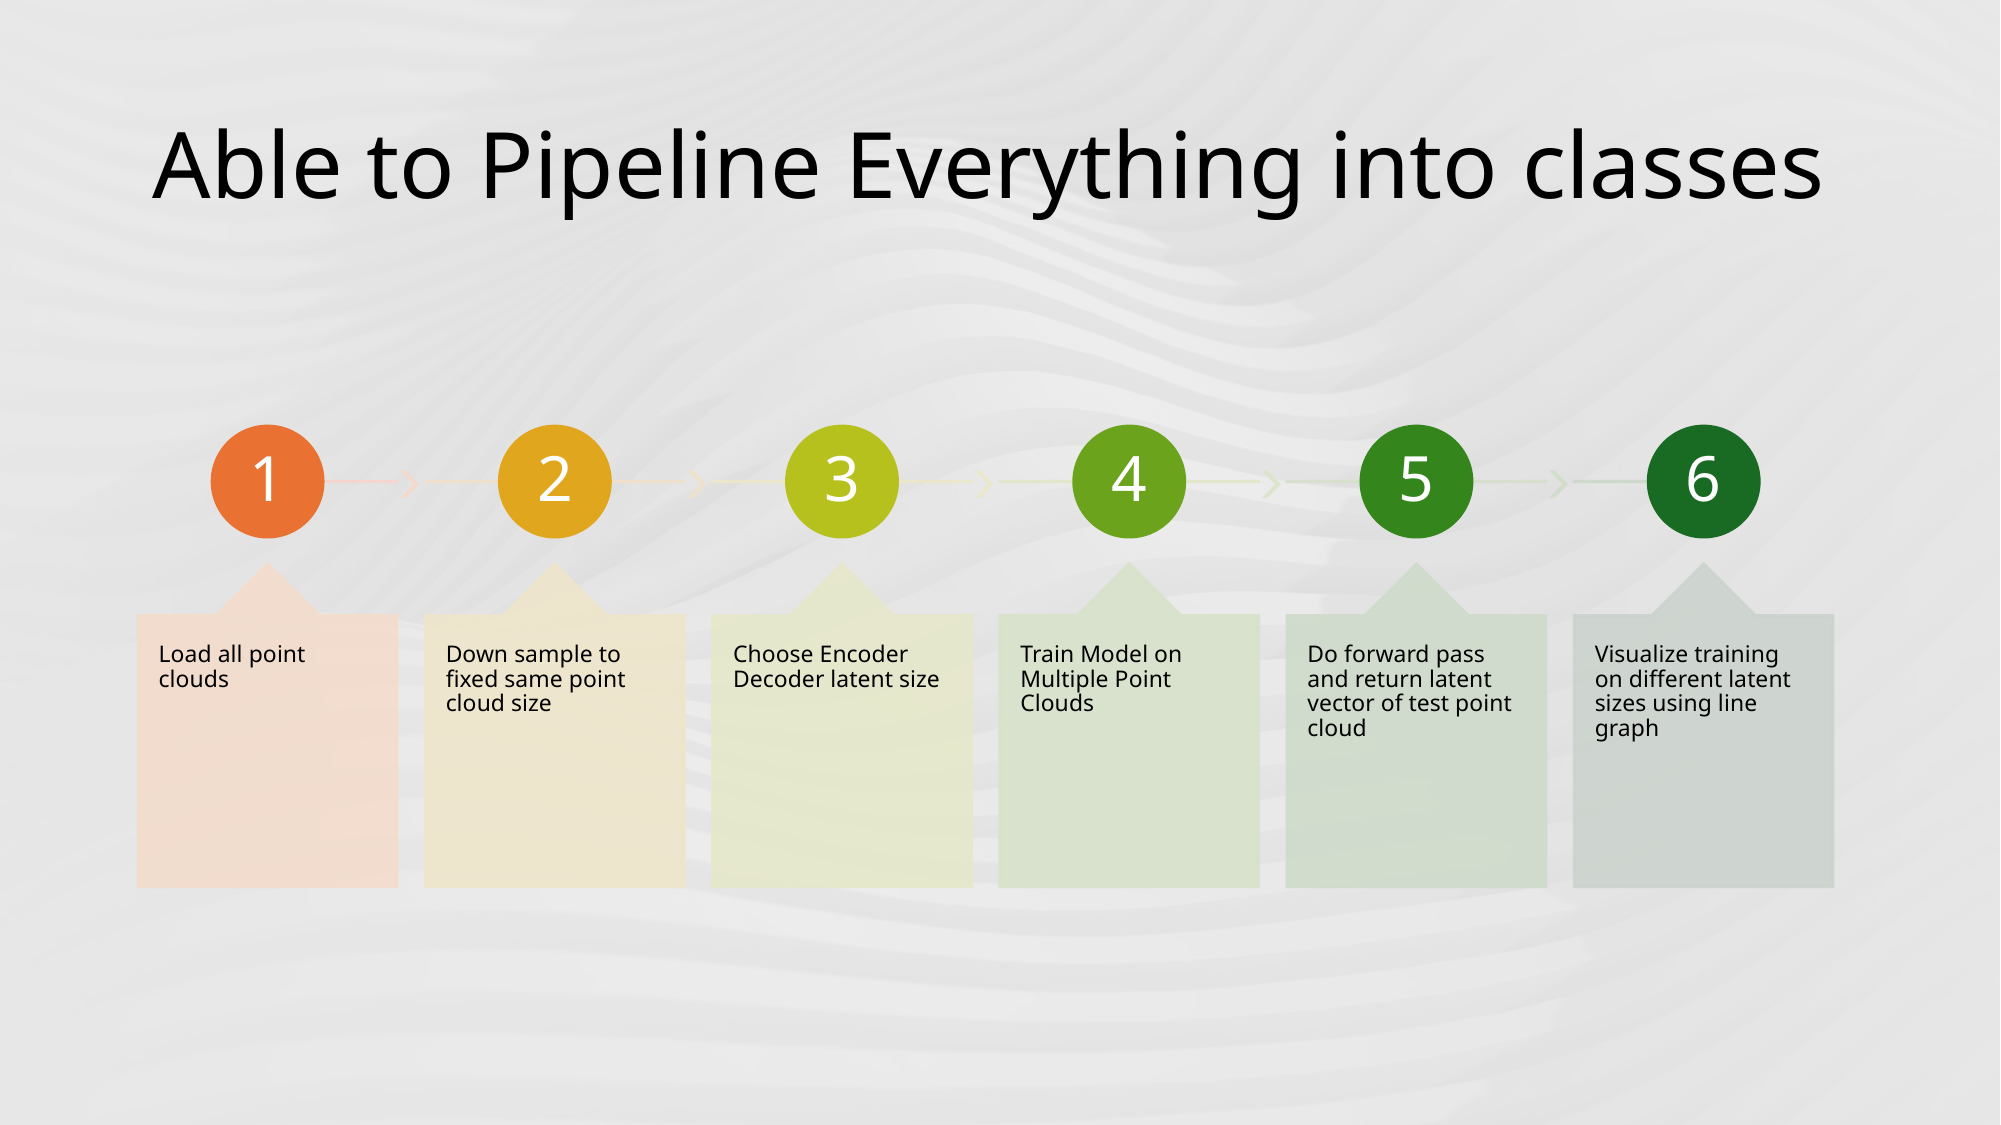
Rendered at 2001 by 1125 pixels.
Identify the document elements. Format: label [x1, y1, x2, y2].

picture [0, 0, 2000, 1125]
list [136, 298, 1863, 1014]
